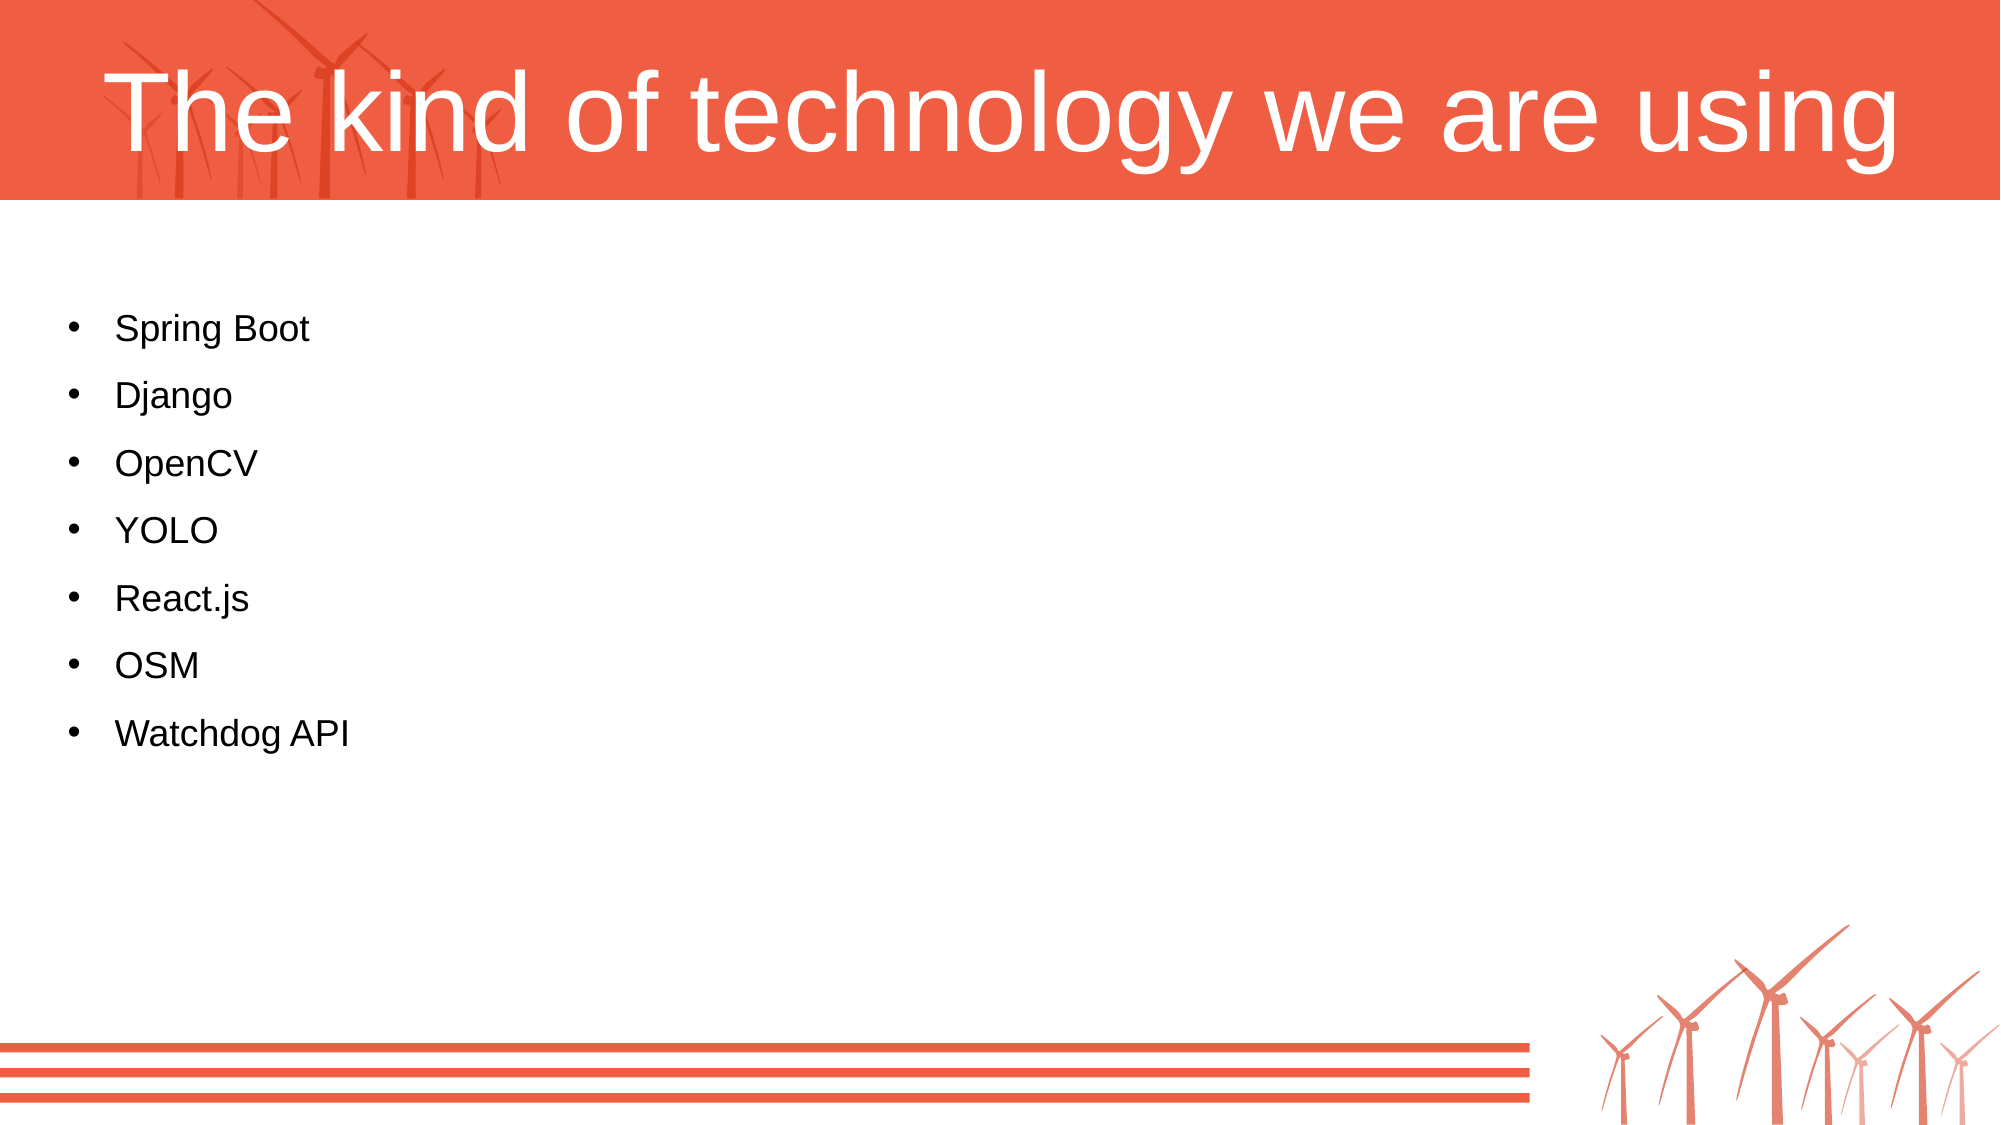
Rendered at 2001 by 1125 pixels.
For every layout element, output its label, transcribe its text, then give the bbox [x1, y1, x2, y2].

text_box Spring Boot Django OpenCV YOLO React.js OSM Watchdog API [52, 207, 2000, 918]
list The kind of technology we are using [53, 55, 1952, 175]
